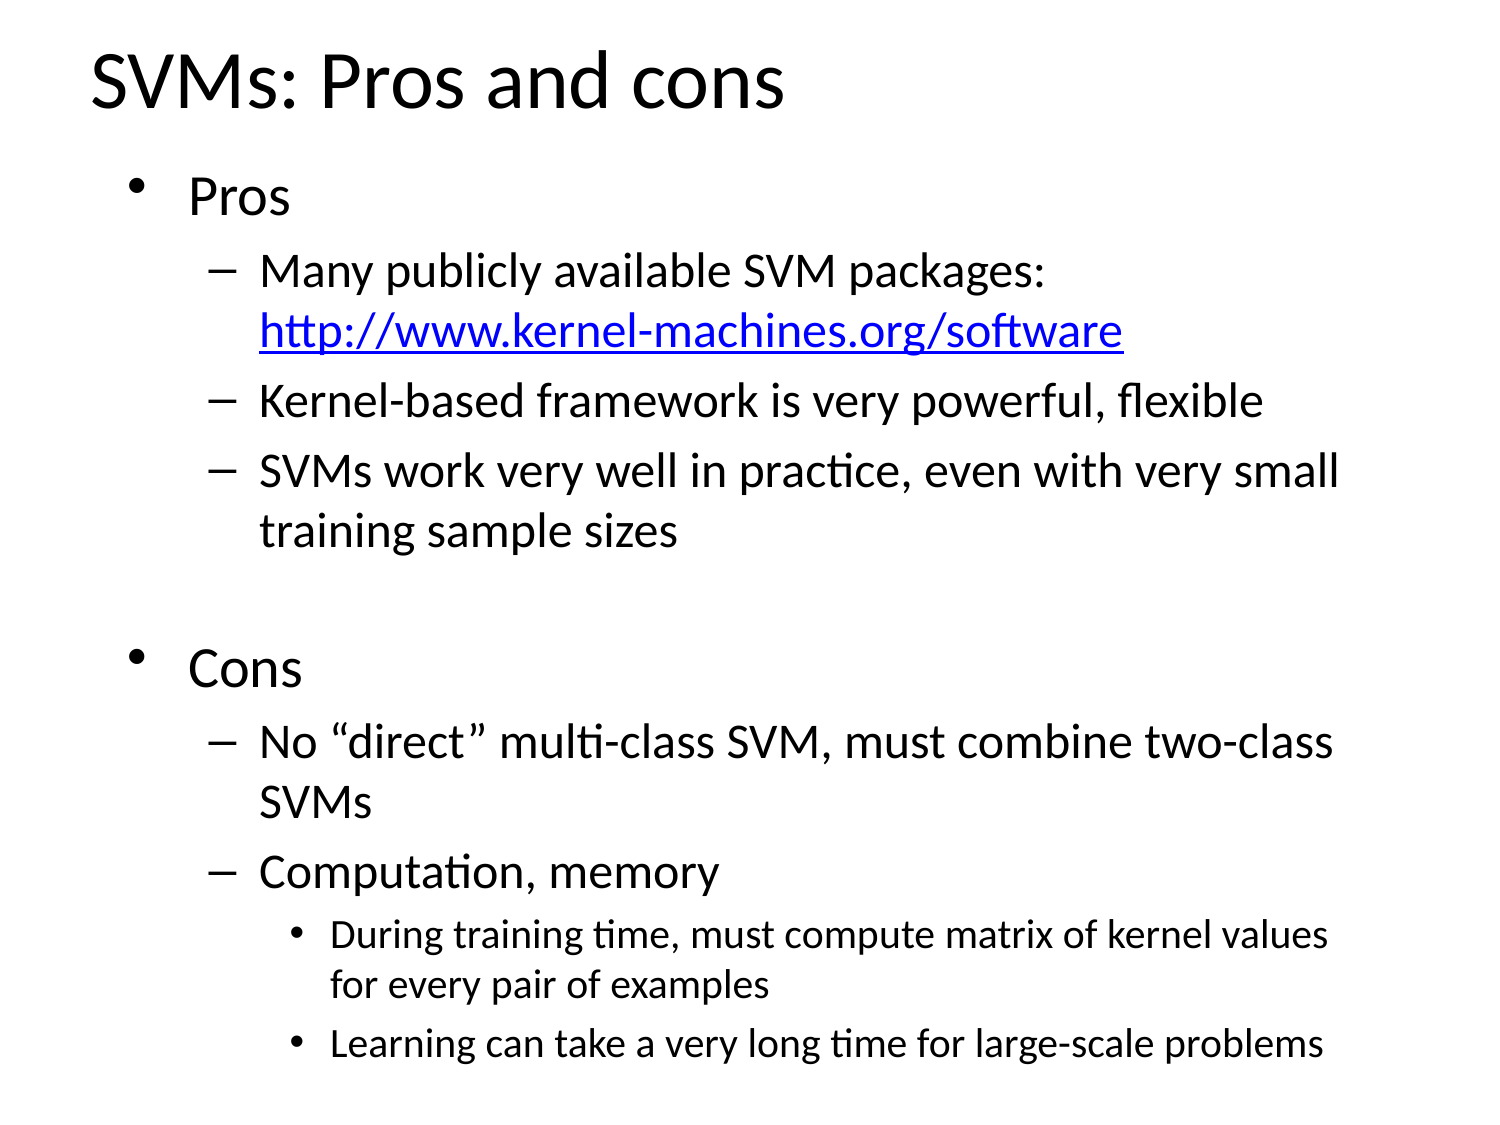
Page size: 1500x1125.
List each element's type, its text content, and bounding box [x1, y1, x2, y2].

title SVMs: Pros and cons [74, 0, 1426, 151]
list Pros Many publicly available SVM packages: http://www.kernel-machines.org/software Kernel-based framework is very powerful, flexible SVMs work very well in practice, even with very small training sample sizes Cons No “direct” multi-class SVM, must combine two-class SVMs Computation, memory During training time, must compute matrix of kernel values for every pair of examples Learning can take a very long time for large-scale problems [112, 149, 1388, 1088]
